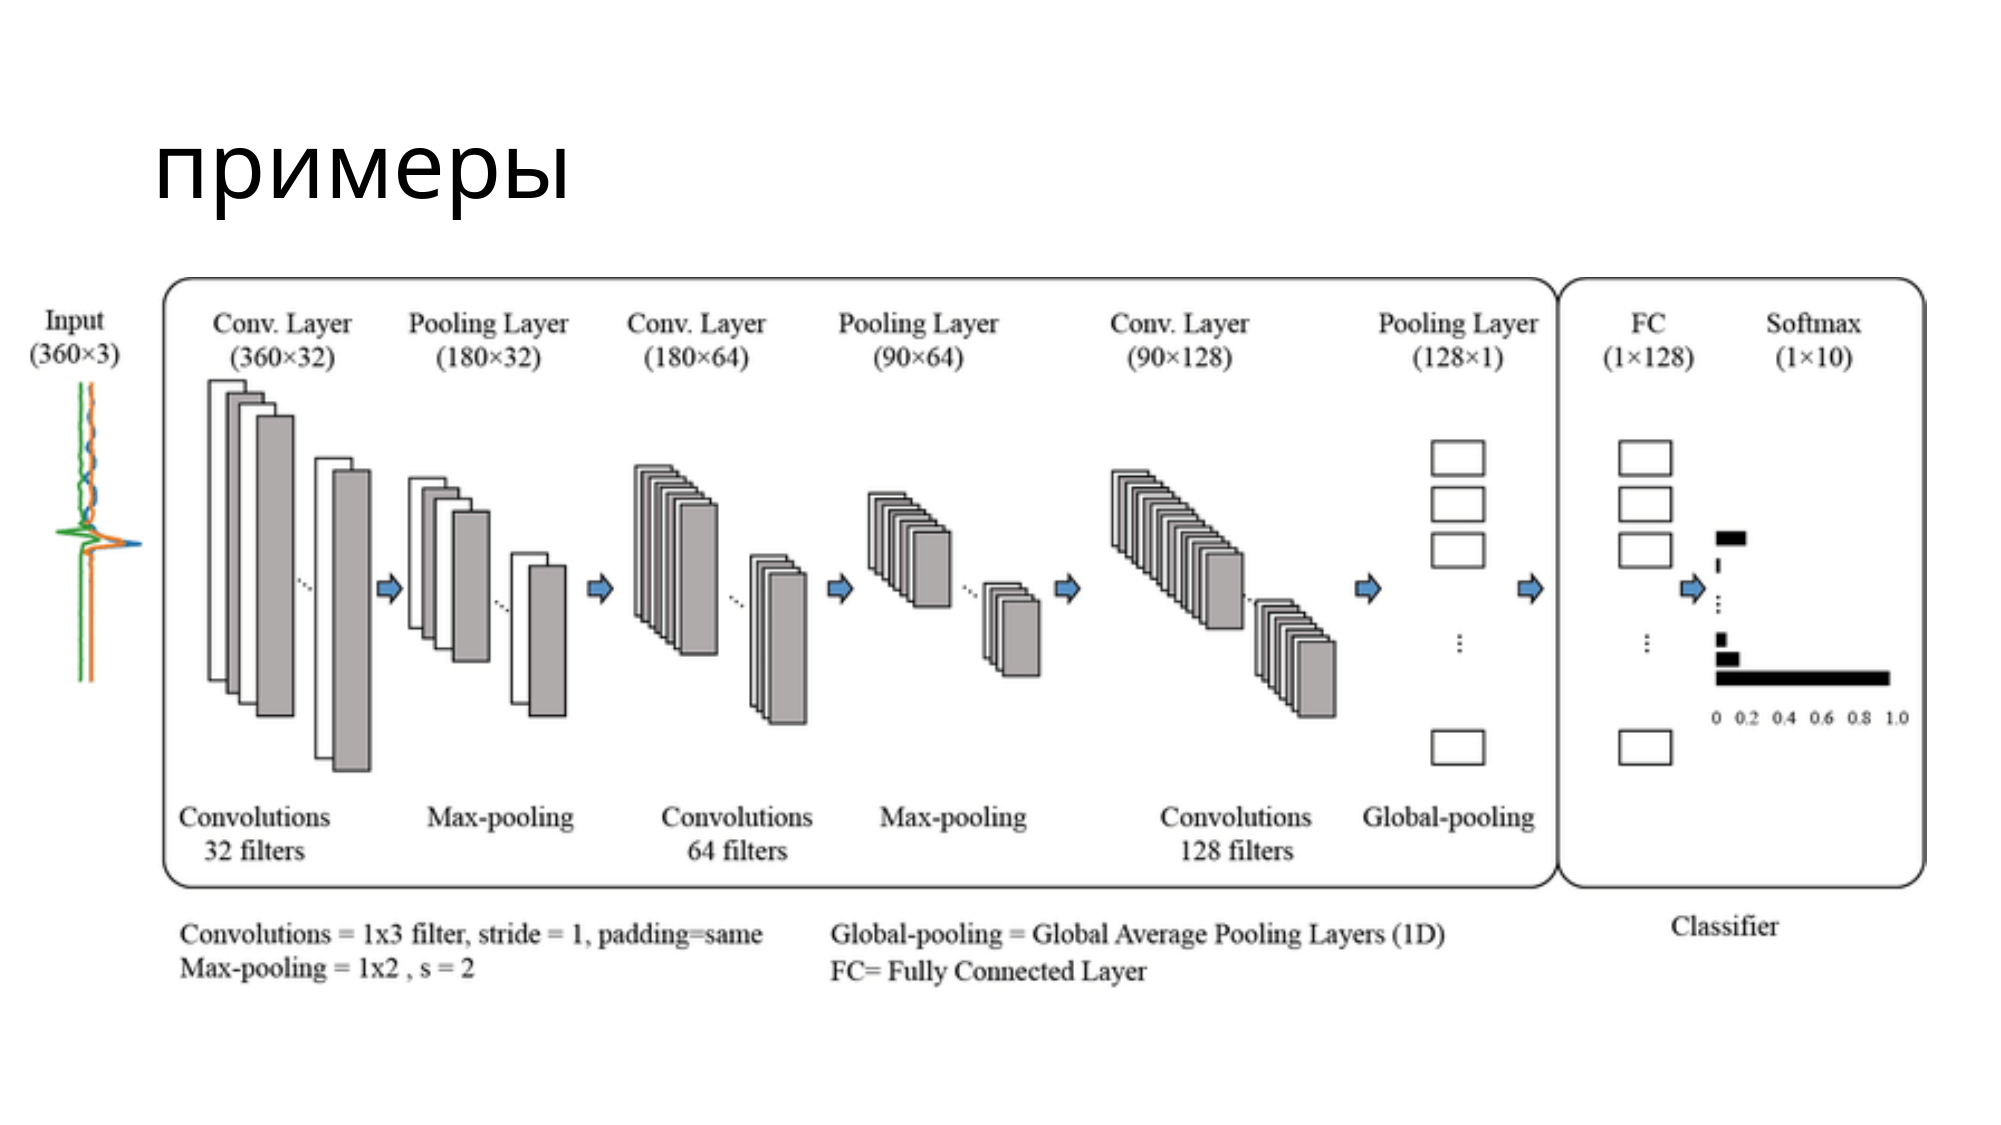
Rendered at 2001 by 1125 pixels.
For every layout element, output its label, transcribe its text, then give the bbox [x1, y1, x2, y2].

title примеры [137, 59, 1863, 277]
picture [29, 277, 1927, 990]
